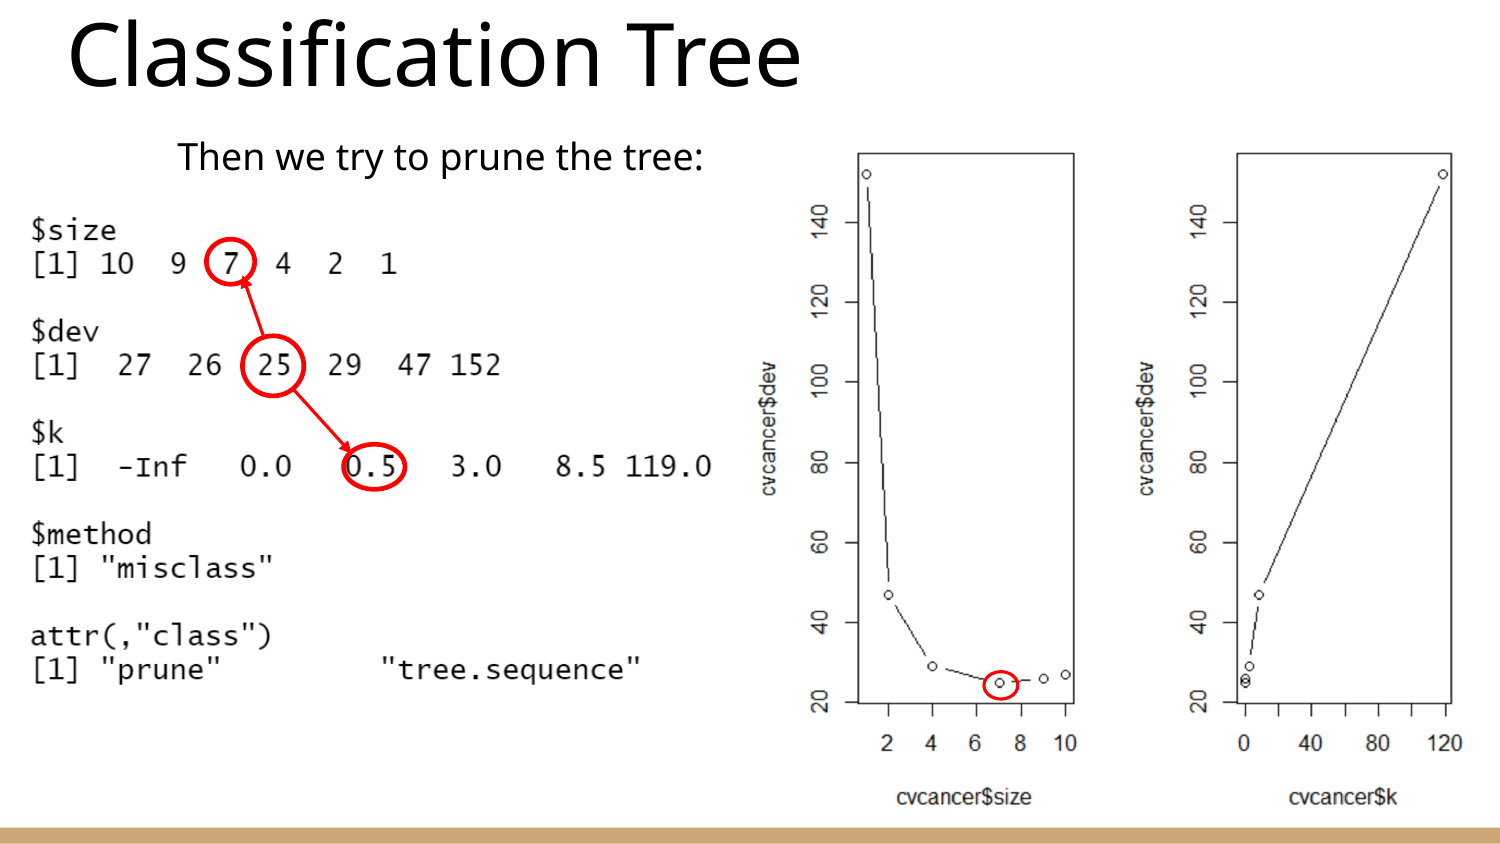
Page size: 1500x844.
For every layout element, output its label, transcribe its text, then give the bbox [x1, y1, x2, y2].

picture [24, 214, 731, 688]
picture [755, 143, 1476, 809]
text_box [242, 275, 264, 337]
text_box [293, 389, 352, 454]
list Then we try to prune the tree: [162, 119, 731, 190]
title Classification Tree [51, 24, 1449, 119]
